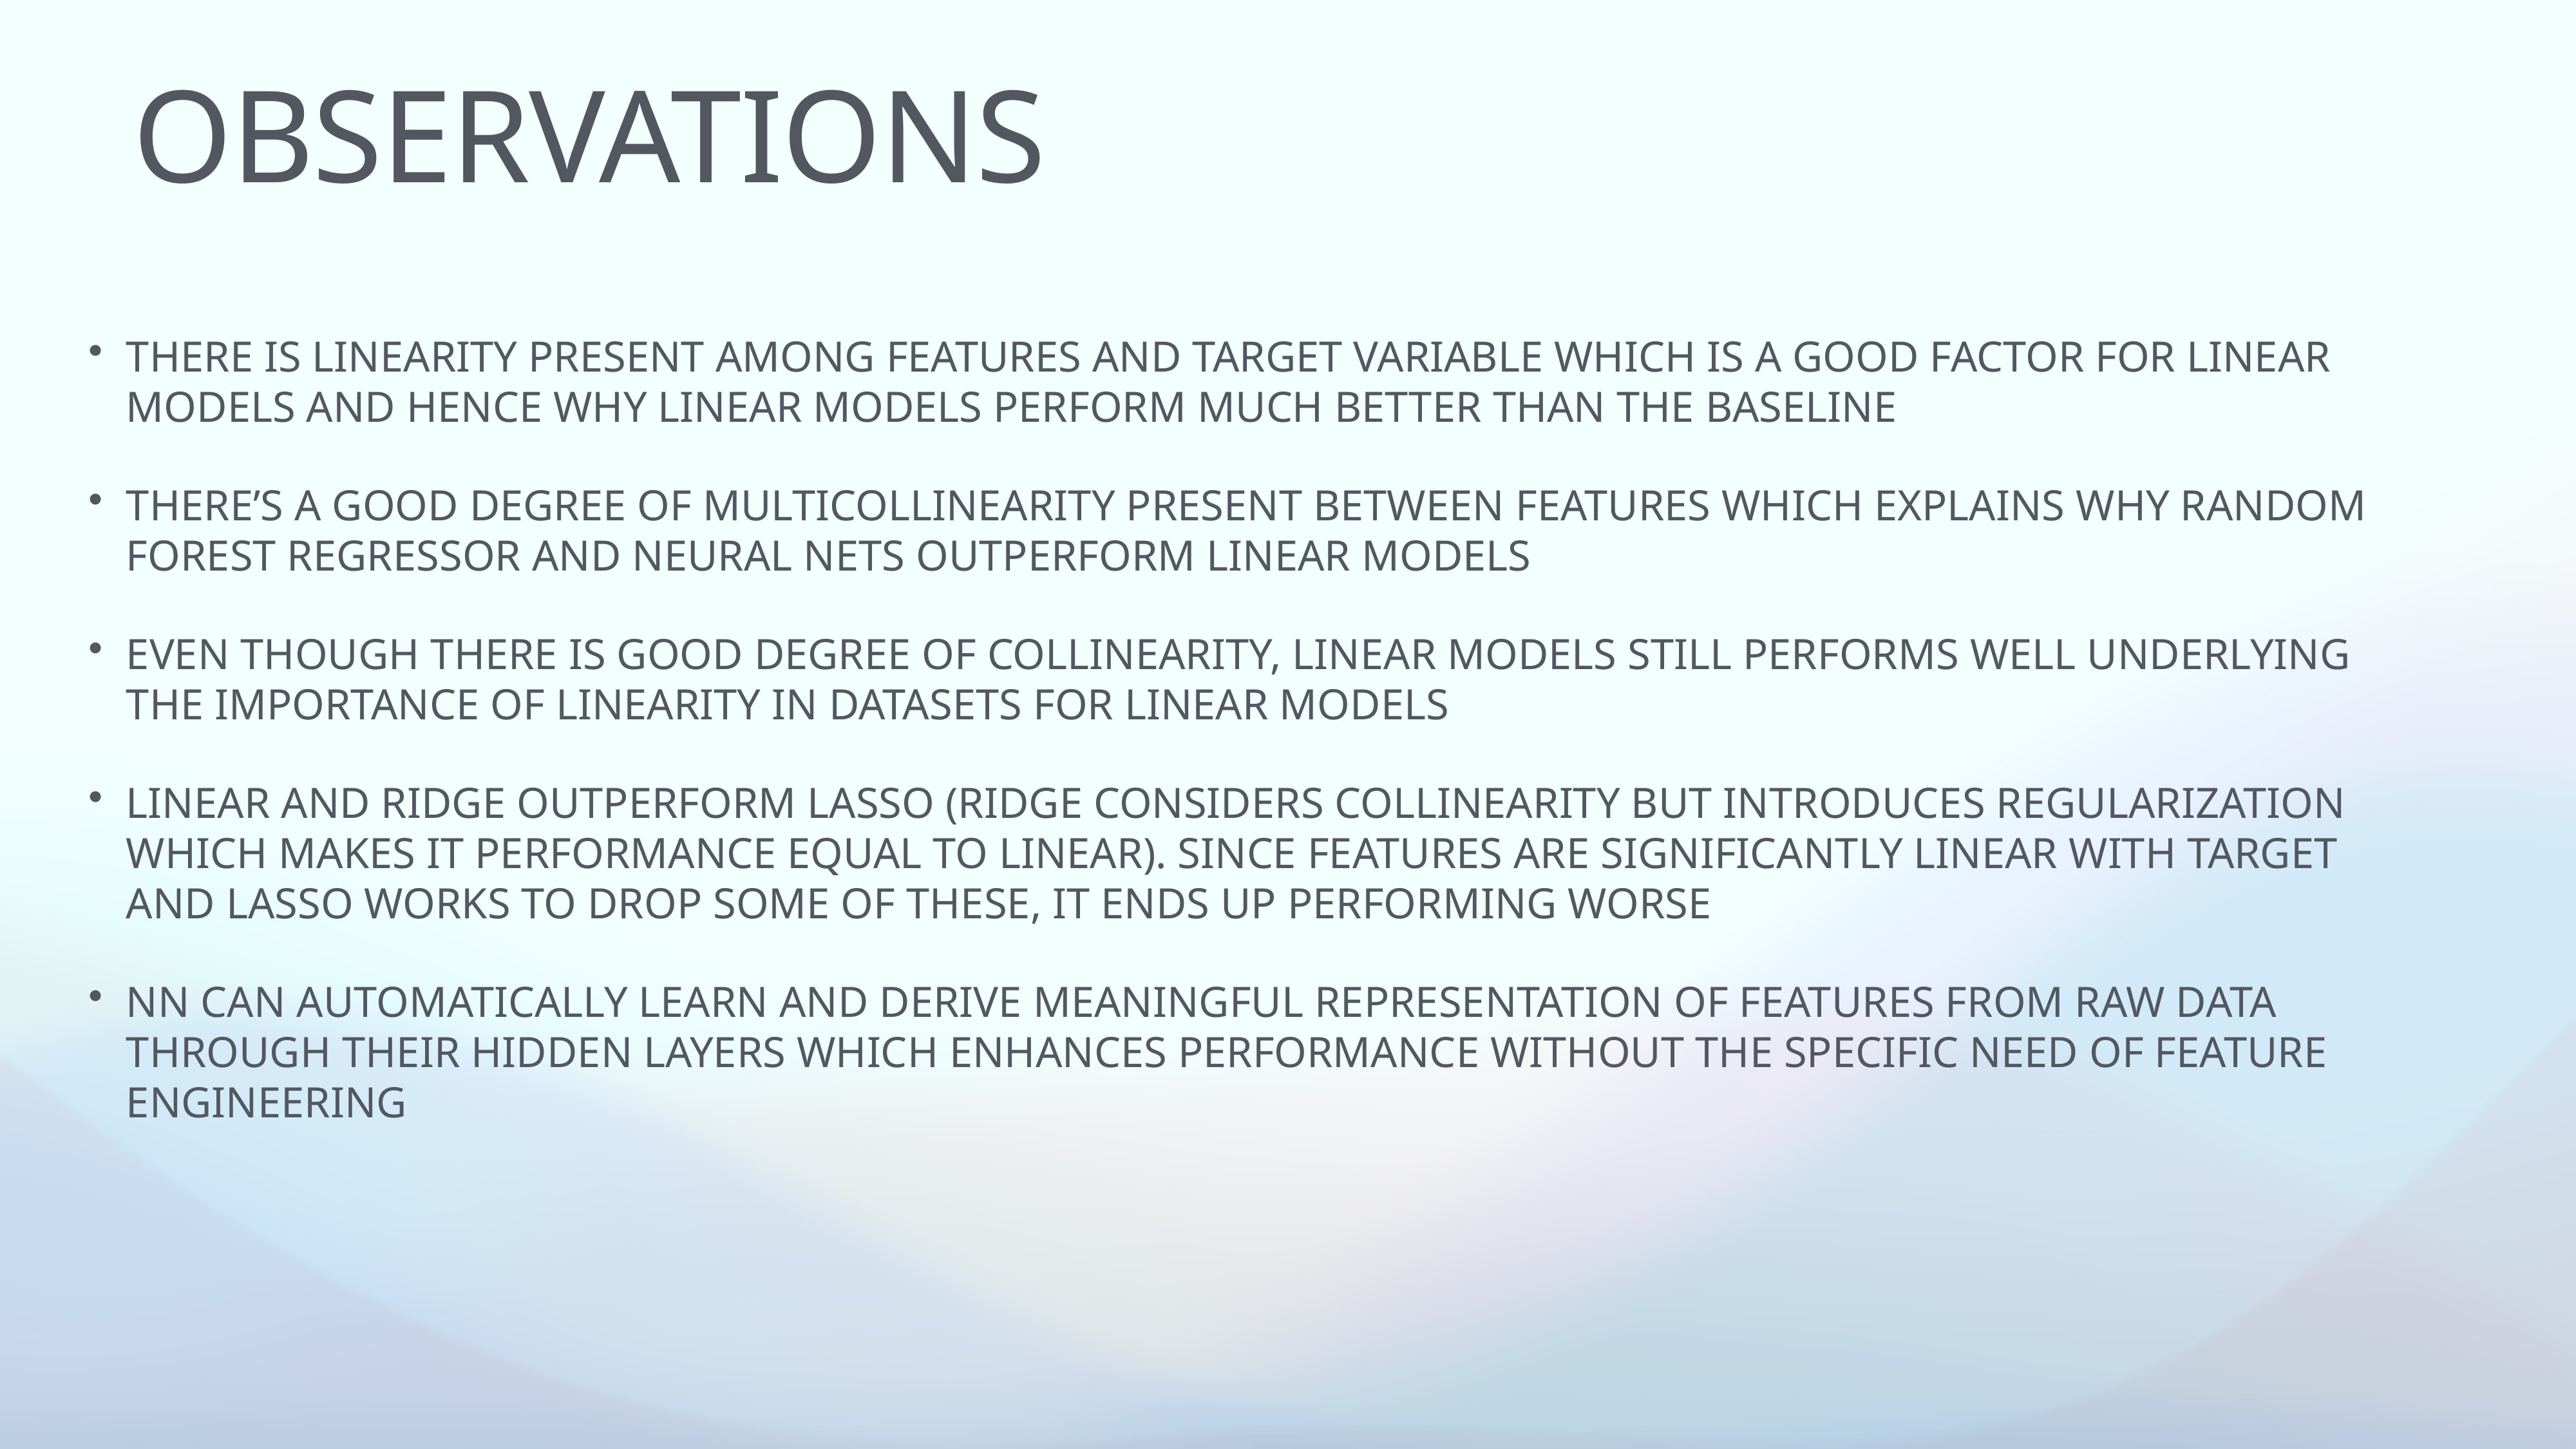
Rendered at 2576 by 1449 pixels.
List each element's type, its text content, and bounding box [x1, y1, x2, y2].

list THERE IS LINEARITY PRESENT AMONG FEATURES AND TARGET VARIABLE WHICH IS A GOOD FACTOR FOR LINEAR MODELS AND HENCE WHY LINEAR MODELS PERFORM MUCH BETTER THAN THE BASELINE THERE’S A GOOD DEGREE OF MULTICOLLINEARITY PRESENT BETWEEN FEATURES WHICH EXPLAINS WHY RANDOM FOREST REGRESSOR AND NEURAL NETS OUTPERFORM LINEAR MODELS EVEN THOUGH THERE IS GOOD DEGREE OF COLLINEARITY, LINEAR MODELS STILL PERFORMS WELL UNDERLYING THE IMPORTANCE OF LINEARITY IN DATASETS FOR LINEAR MODELS LINEAR AND RIDGE OUTPERFORM LASSO (RIDGE CONSIDERS COLLINEARITY BUT INTRODUCES REGULARIZATION WHICH MAKES IT PERFORMANCE EQUAL TO LINEAR). SINCE FEATURES ARE SIGNIFICANTLY LINEAR WITH TARGET AND LASSO WORKS TO DROP SOME OF THESE, IT ENDS UP PERFORMING WORSE NN CAN AUTOMATICALLY LEARN AND DERIVE MEANINGFUL REPRESENTATION OF FEATURES FROM RAW DATA THROUGH THEIR HIDDEN LAYERS WHICH ENHANCES PERFORMANCE WITHOUT THE SPECIFIC NEED OF FEATURE ENGINEERING [82, 324, 2405, 1198]
title OBSERVATIONS [127, 66, 2449, 246]
picture [0, 0, 2576, 1449]
